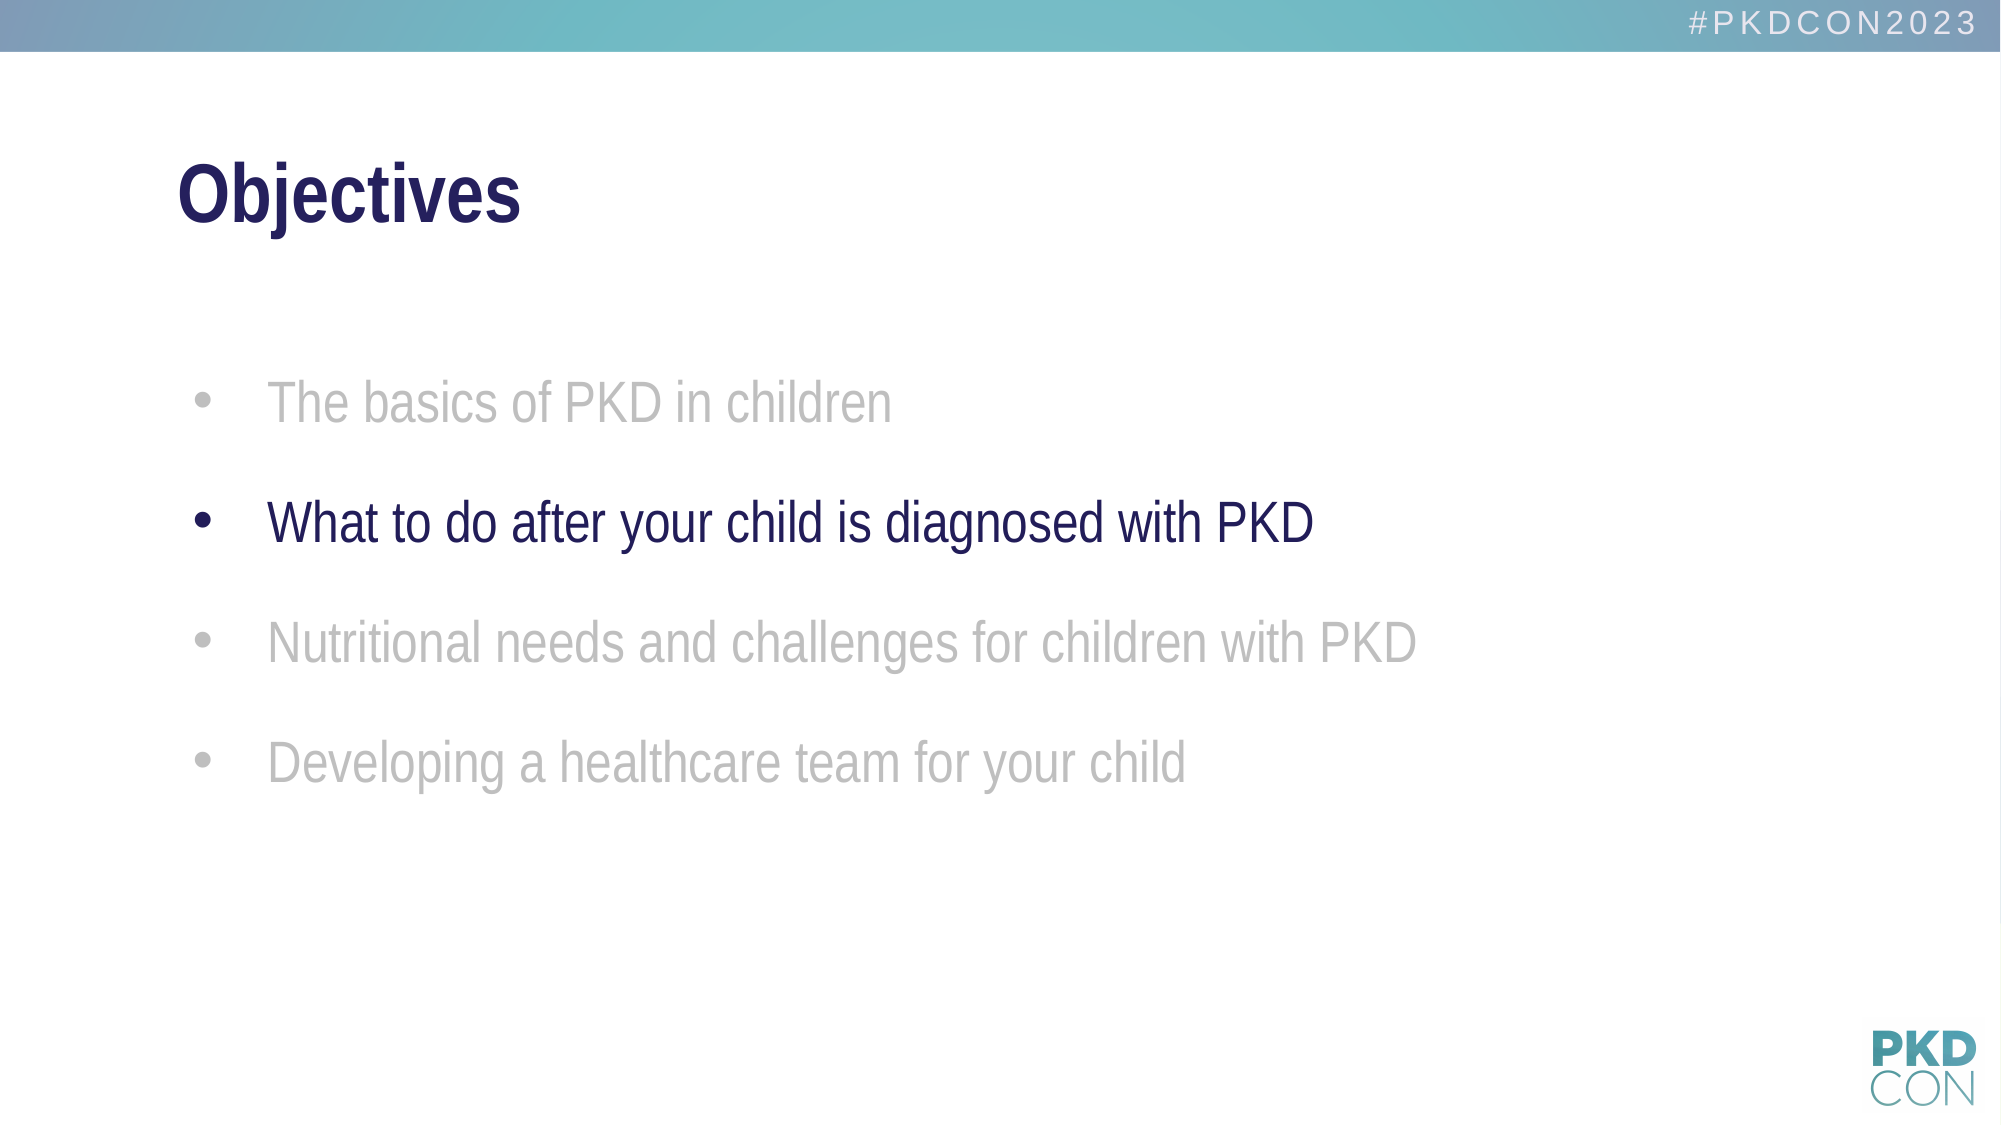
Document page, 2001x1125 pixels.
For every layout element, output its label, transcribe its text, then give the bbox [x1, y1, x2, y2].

picture [0, 0, 2001, 51]
text_box Objectives [162, 116, 1841, 276]
picture [1862, 1017, 1985, 1113]
text_box The basics of PKD in children What to do after your child is diagnosed with PKD Nutritional needs and challenges for children with PKD Developing a healthcare team for your child [177, 356, 1782, 802]
